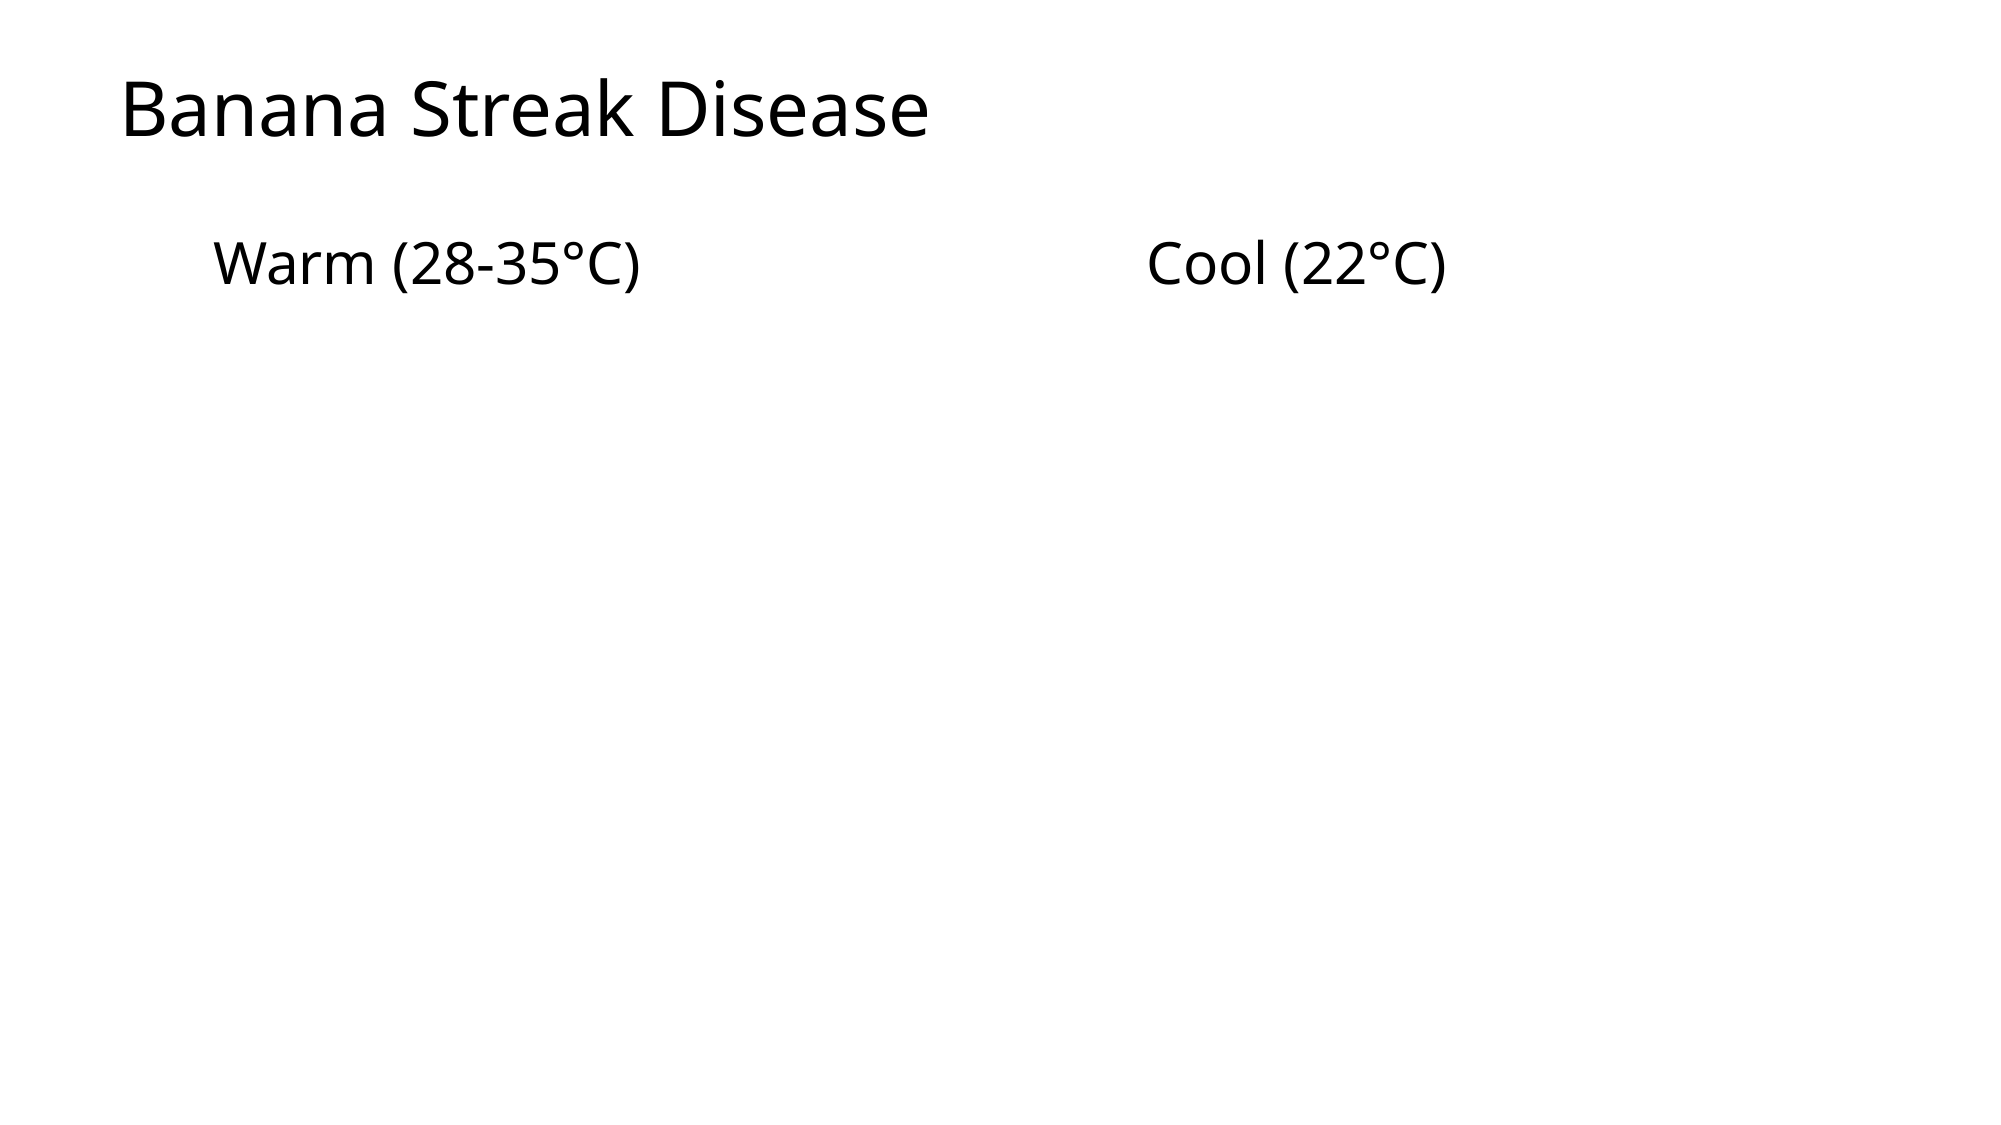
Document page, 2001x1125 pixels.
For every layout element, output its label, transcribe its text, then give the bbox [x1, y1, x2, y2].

text_box Cool (22°C) [1131, 218, 1463, 304]
title Banana Streak Disease [104, 63, 1830, 161]
text_box Warm (28-35°C) [198, 218, 657, 304]
